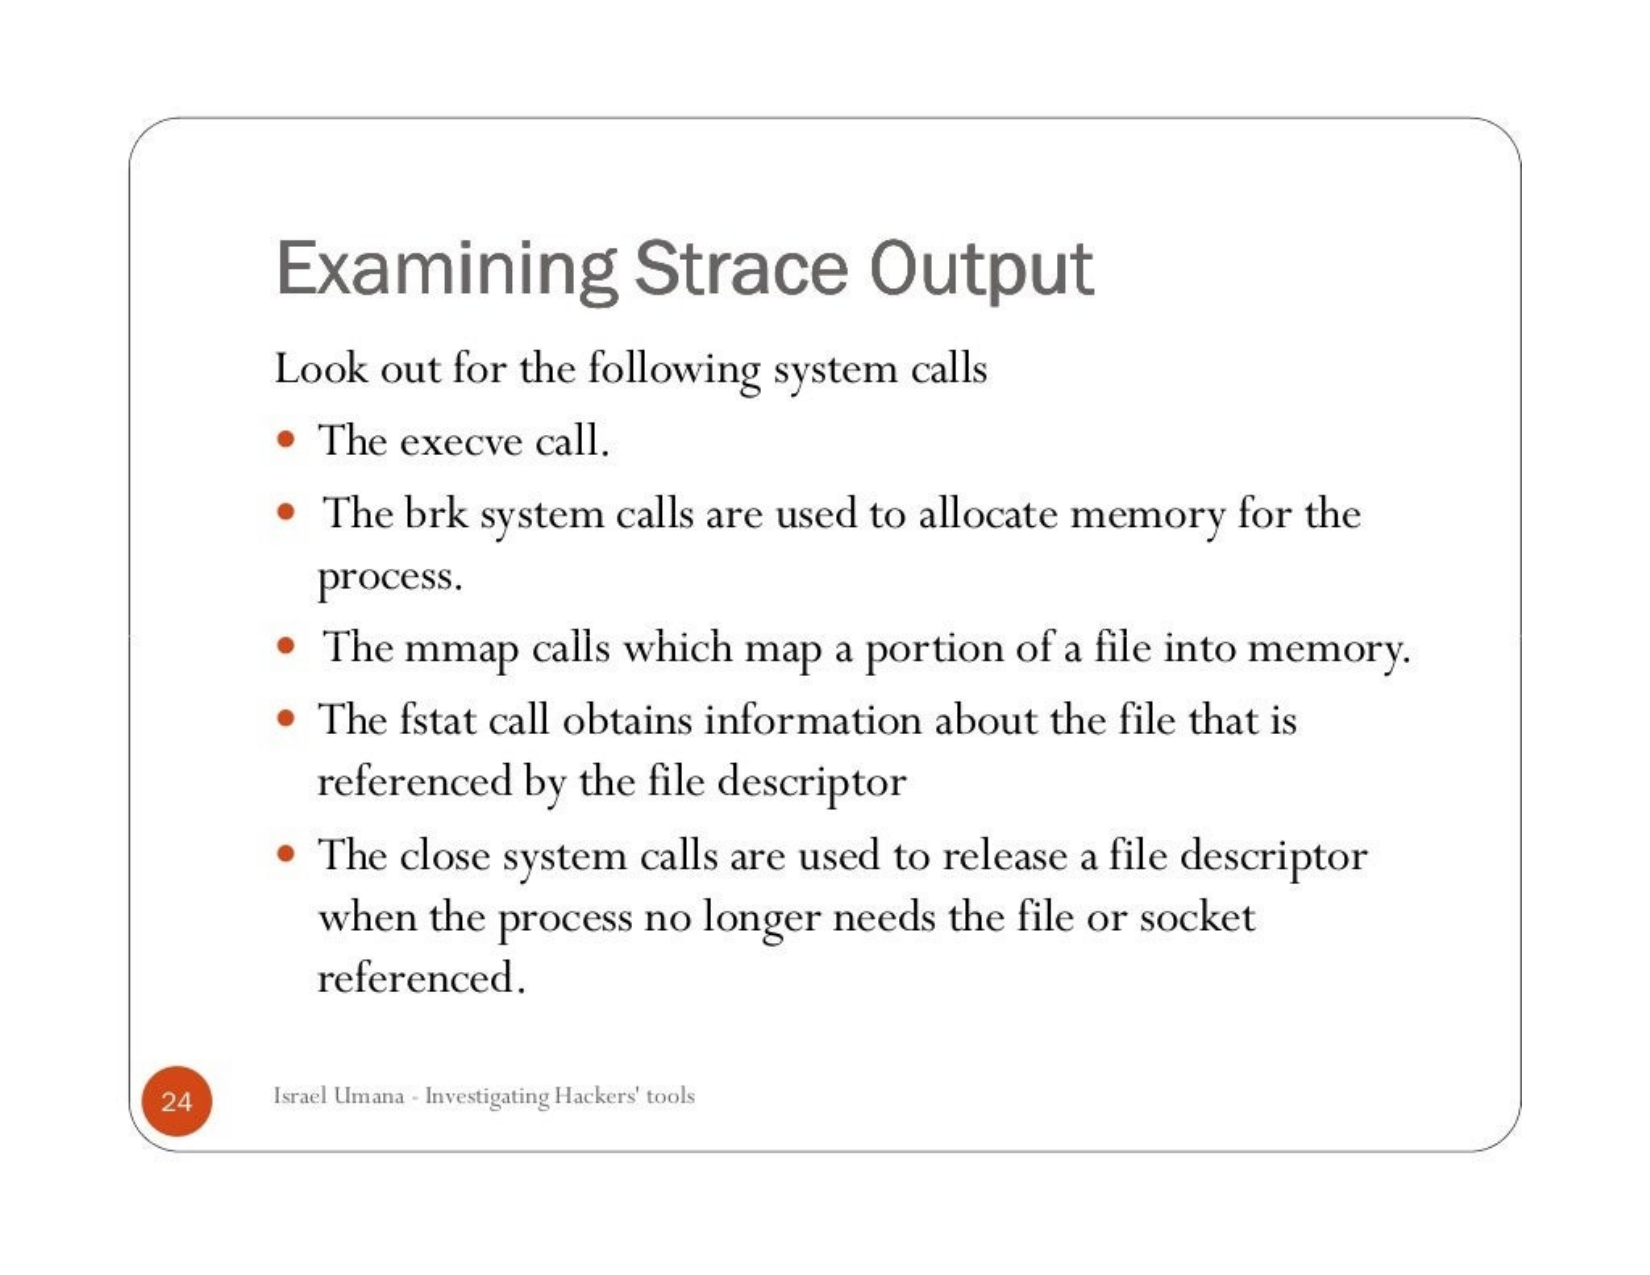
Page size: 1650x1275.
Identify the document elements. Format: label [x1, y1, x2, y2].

picture [115, 105, 1522, 1164]
